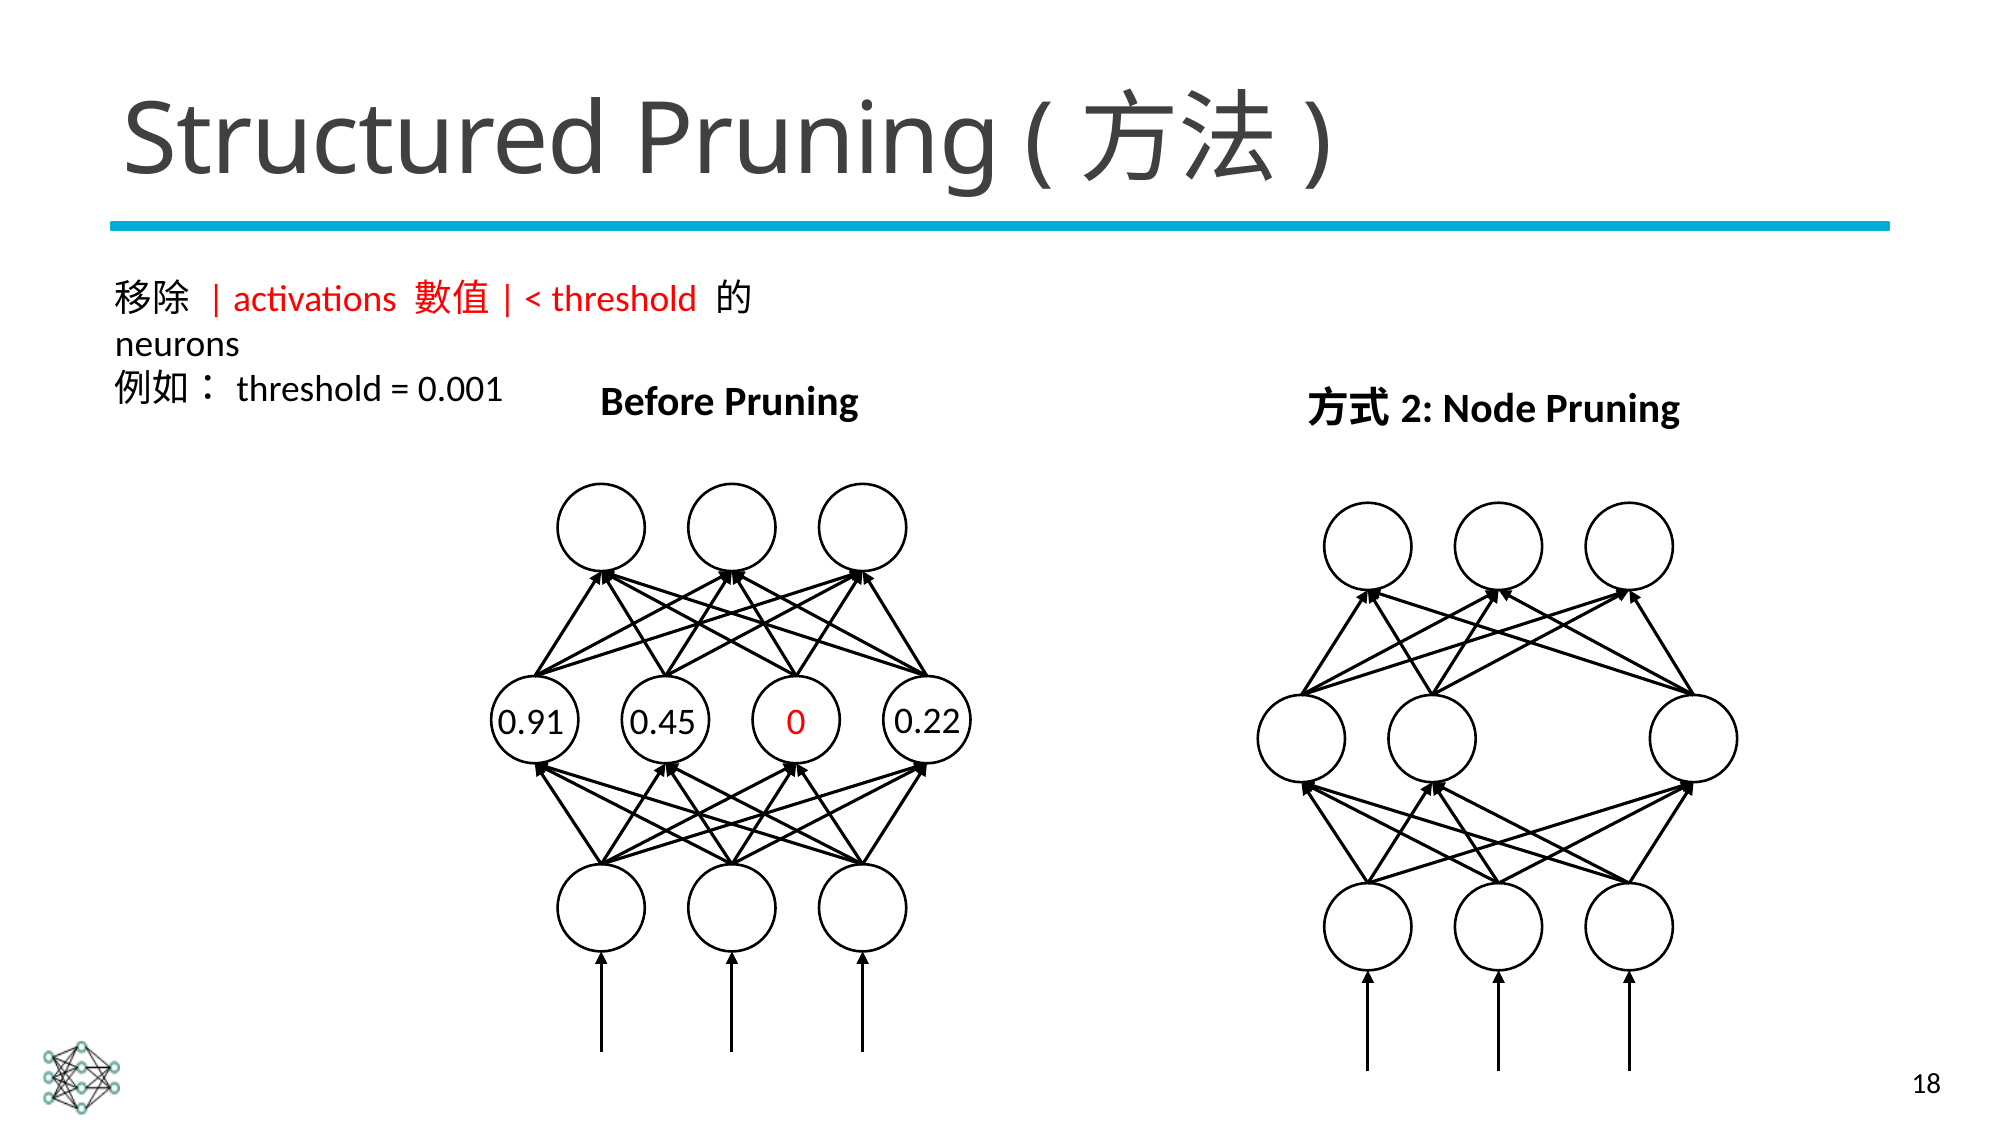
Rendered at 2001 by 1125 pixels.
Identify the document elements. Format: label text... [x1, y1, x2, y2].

picture [43, 1041, 120, 1116]
text_box 方式2: Node Pruning [1275, 372, 1723, 438]
text_box 0.91 [482, 689, 487, 749]
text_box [1257, 502, 1738, 1072]
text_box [490, 365, 971, 1053]
title Structured Pruning (方法) [107, 58, 1899, 228]
slide_number 18 [1740, 1052, 1957, 1113]
text_box 移除 | activations 數值| < threshold 的 neurons 例如：threshold = 0.001 [100, 266, 872, 417]
